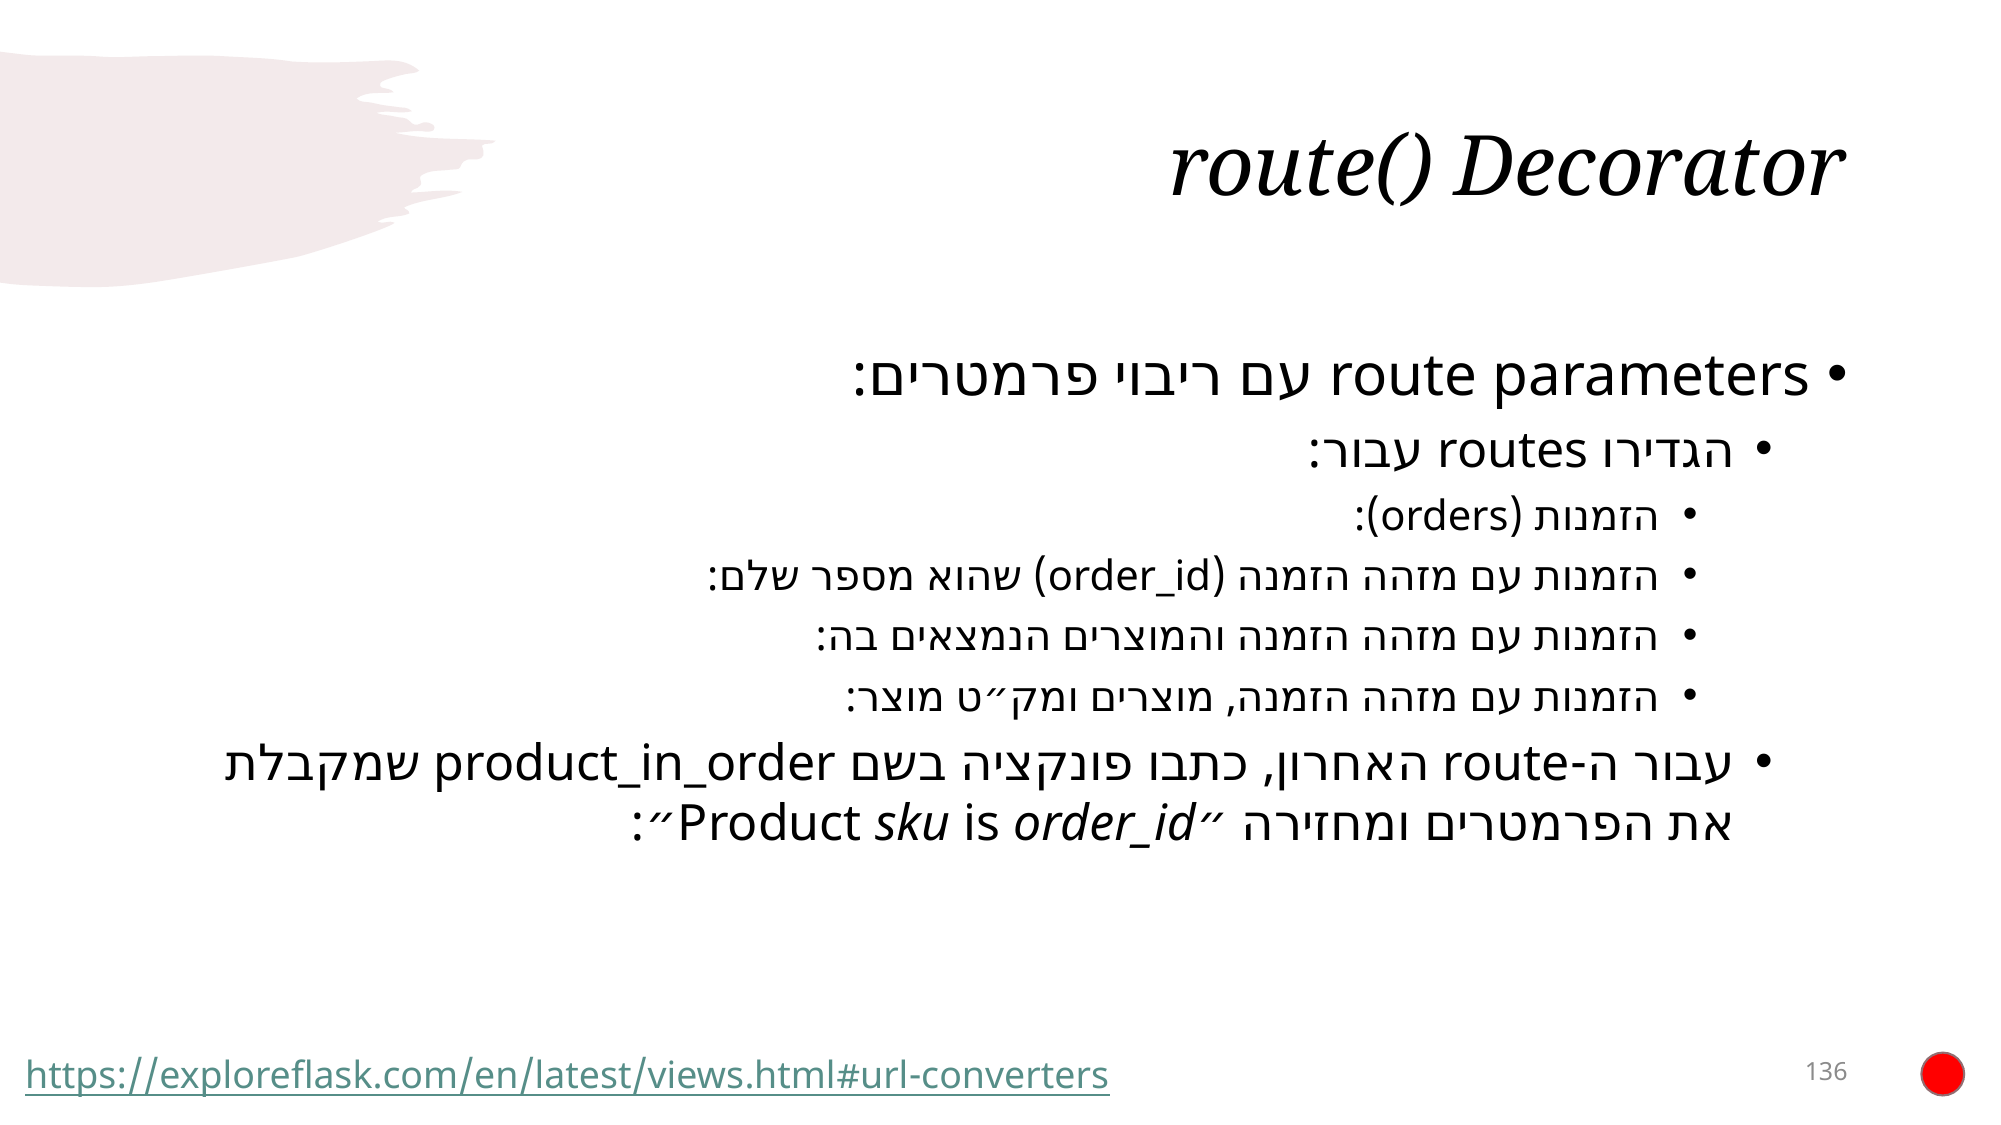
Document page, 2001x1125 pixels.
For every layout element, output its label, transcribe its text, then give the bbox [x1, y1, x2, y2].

text_box [1920, 1051, 1966, 1097]
list route parameters עם ריבוי פרמטרים: הגדירו routes עבור: הזמנות (orders): הזמנות עם מזהה הזמנה (order_id) שהוא מספר שלם: הזמנות עם מזהה הזמנה והמוצרים הנמצאים בה: הזמנות עם מזהה הזמנה, מוצרים ומק״ט מוצר: עבור ה-route האחרון, כתבו פונקציה בשם product_in_order שמקבלת את הפרמטרים ומחזירה ״Product sku is order_id״: [137, 329, 1863, 994]
title route() Decorator [137, 59, 1863, 278]
text_box https://exploreflask.com/en/latest/views.html#url-converters [10, 1043, 1125, 1108]
slide_number 136 [1412, 1042, 1863, 1103]
